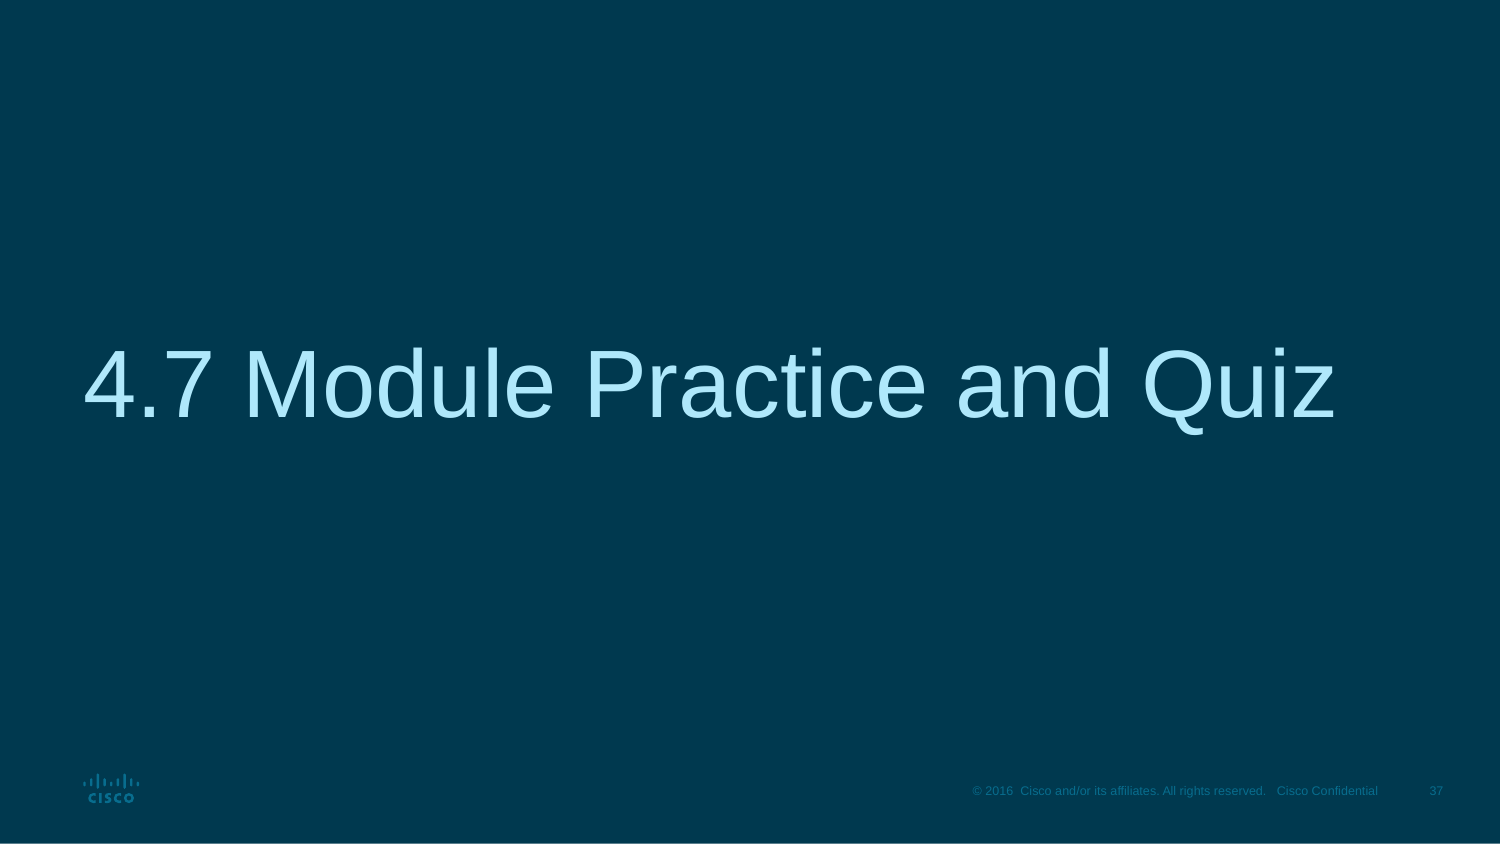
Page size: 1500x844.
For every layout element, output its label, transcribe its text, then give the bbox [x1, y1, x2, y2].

title 4.7 Module Practice and Quiz [68, 286, 1427, 446]
